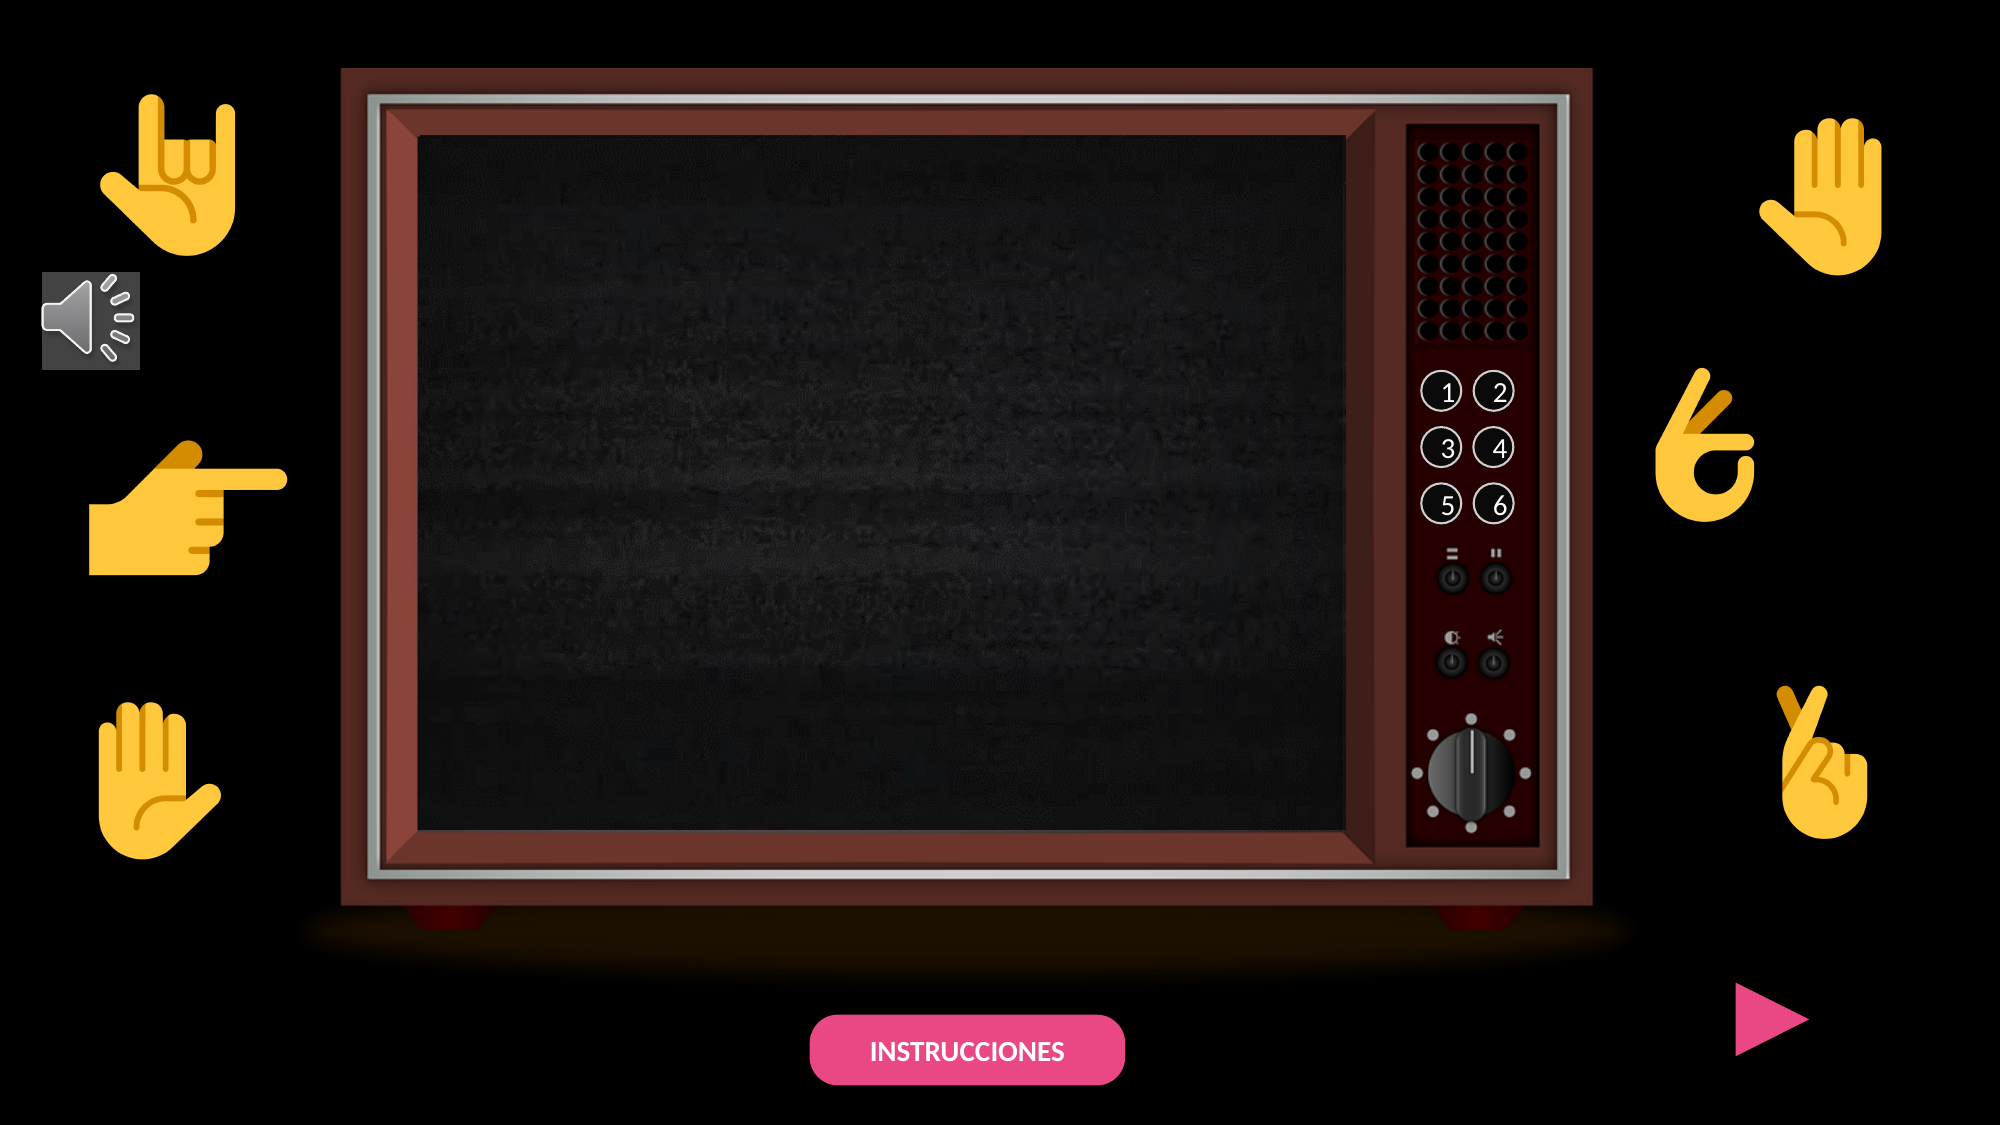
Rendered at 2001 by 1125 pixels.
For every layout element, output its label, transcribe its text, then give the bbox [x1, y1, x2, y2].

text_box INSTRUCCIONES [808, 1015, 1127, 1087]
picture [56, 68, 1815, 1015]
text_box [419, 134, 1347, 830]
text_box [1734, 980, 1812, 1058]
picture [43, 652, 252, 874]
picture [1763, 679, 1879, 847]
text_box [417, 136, 1343, 831]
picture [1728, 68, 1937, 290]
picture [40, 77, 262, 371]
